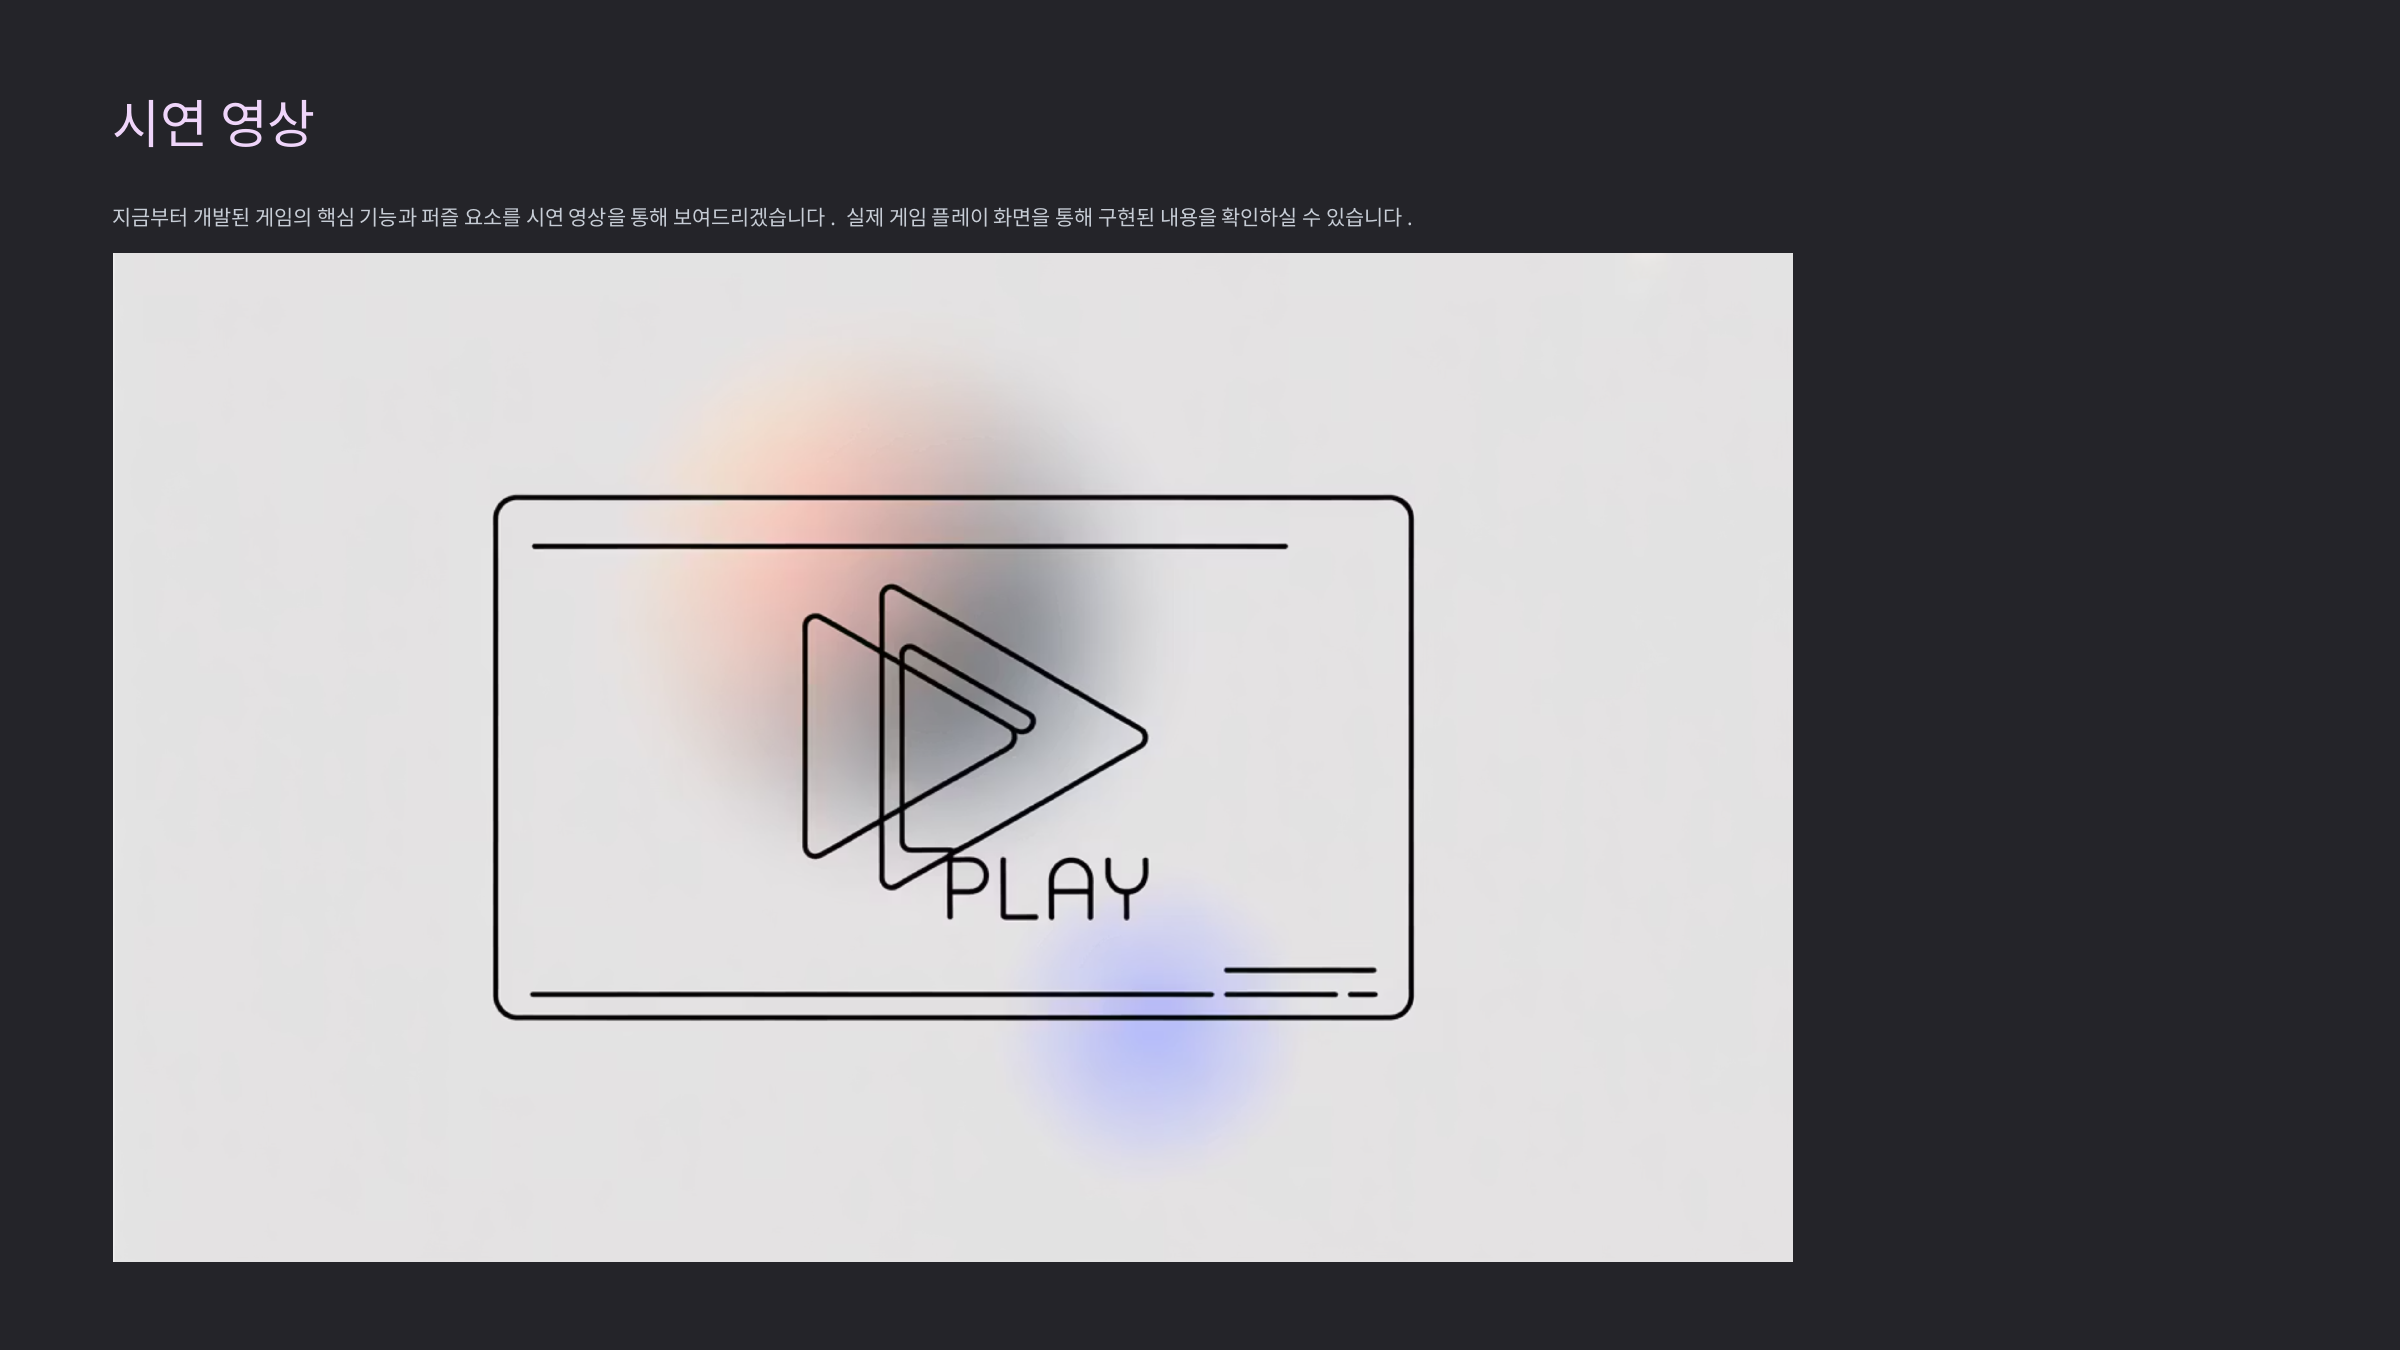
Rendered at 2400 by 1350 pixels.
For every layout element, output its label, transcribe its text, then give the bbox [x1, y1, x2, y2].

text_box 시연 영상 [112, 88, 638, 155]
text_box 지금부터 개발된 게임의 핵심 기능과 퍼즐 요소를 시연 영상을 통해 보여드리겠습니다. 실제 게임 플레이 화면을 통해 구현된 내용을 확인하실 수 있습니다. [112, 196, 2287, 230]
picture [112, 253, 1793, 1262]
